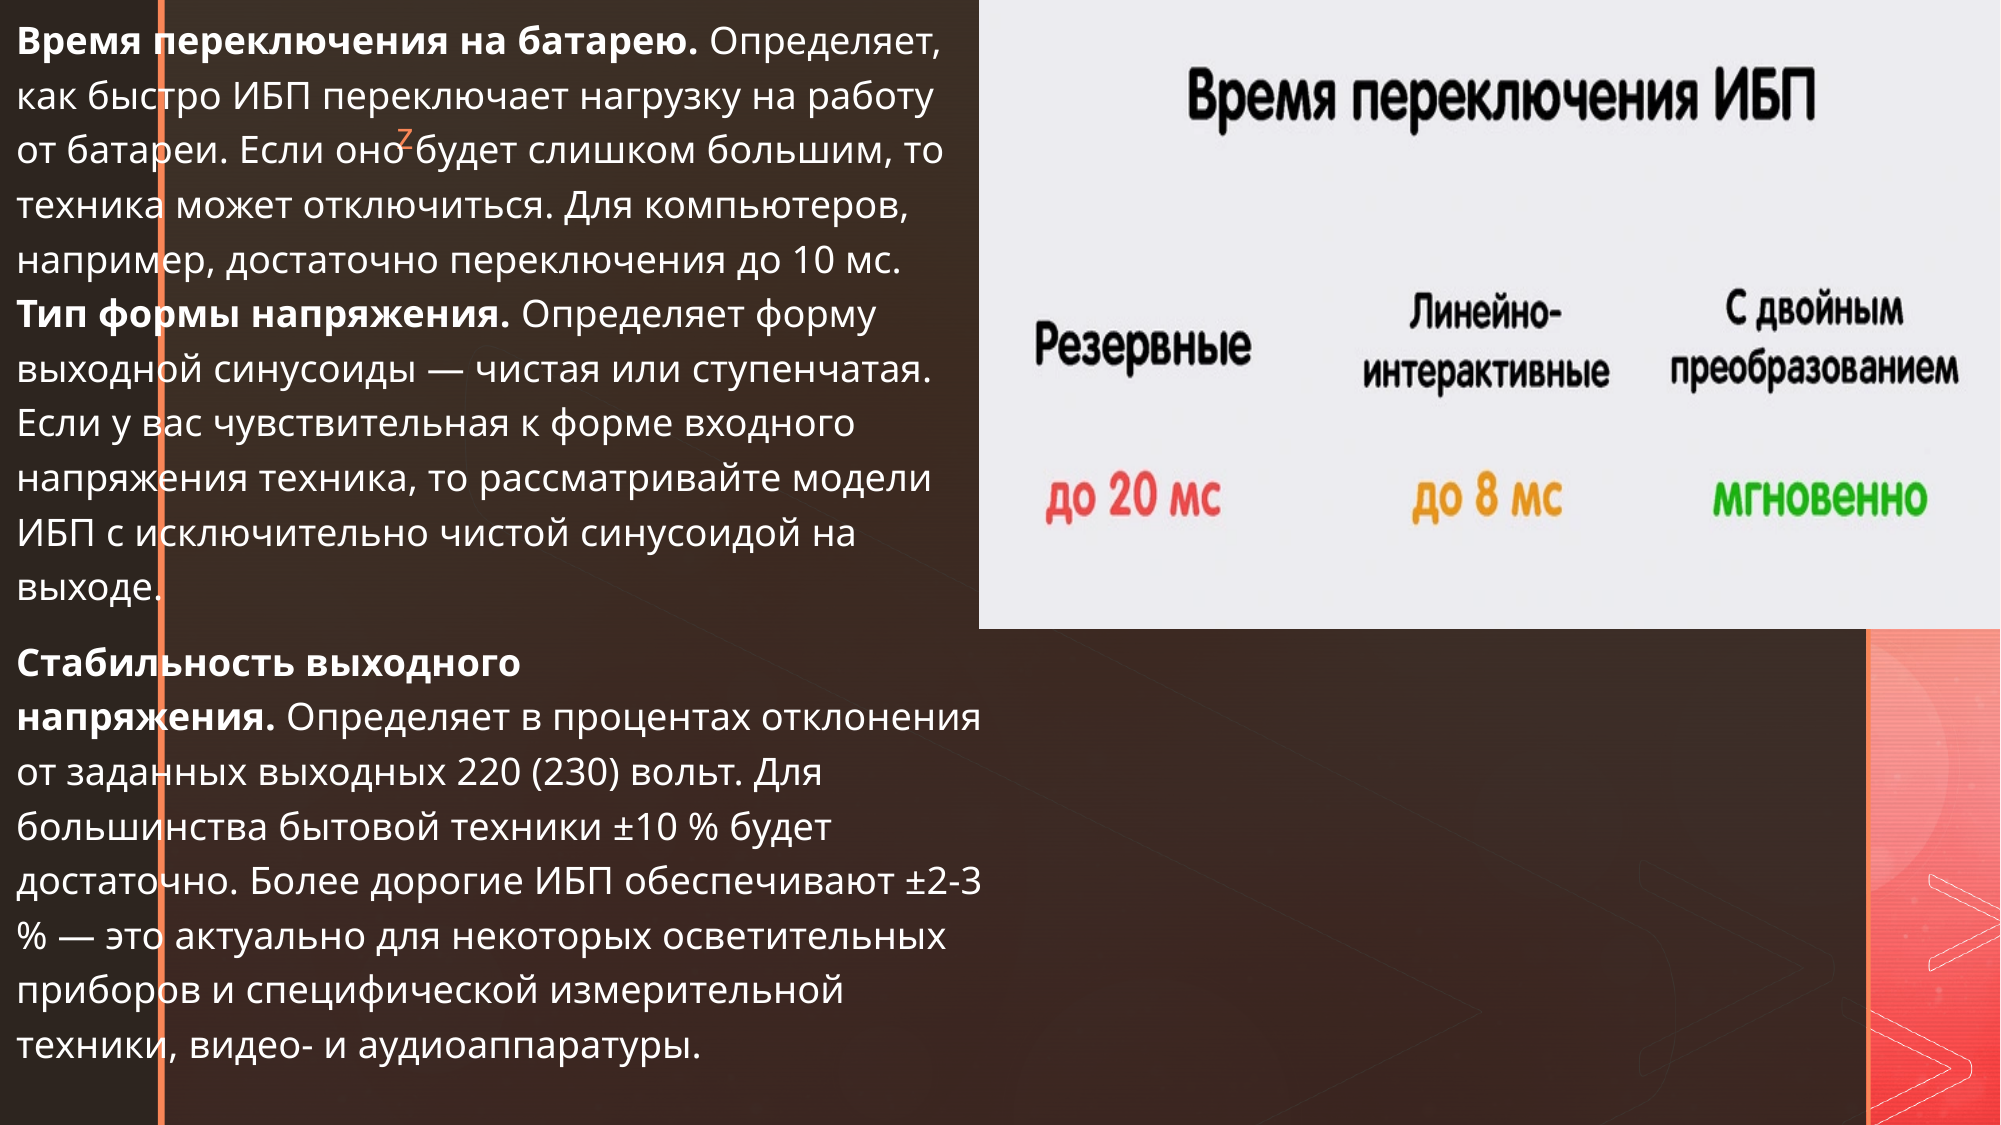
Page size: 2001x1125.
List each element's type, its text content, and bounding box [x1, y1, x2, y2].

list Время переключения на батарею. Определяет, как быстро ИБП переключает нагрузку на работу от батареи. Если оно будет слишком большим, то техника может отключиться. Для компьютеров, например, достаточно переключения до 10 мс. Тип формы напряжения. Определяет форму выходной синусоиды — чистая или ступенчатая. Если у вас чувствительная к форме входного напряжения техника, то рассматривайте модели ИБП с исключительно чистой синусоидой на выходе. Стабильность выходного напряжения. Определяет в процентах отклонения от заданных выходных 220 (230) вольт. Для большинства бытовой техники ±10 % будет достаточно. Более дорогие ИБП обеспечивают ±2-3 % — это актуально для некоторых осветительных приборов и специфической измерительной техники, видео- и аудиоаппаратуры. [0, 0, 1000, 1125]
picture [1871, 0, 2001, 1125]
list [979, 0, 2000, 629]
